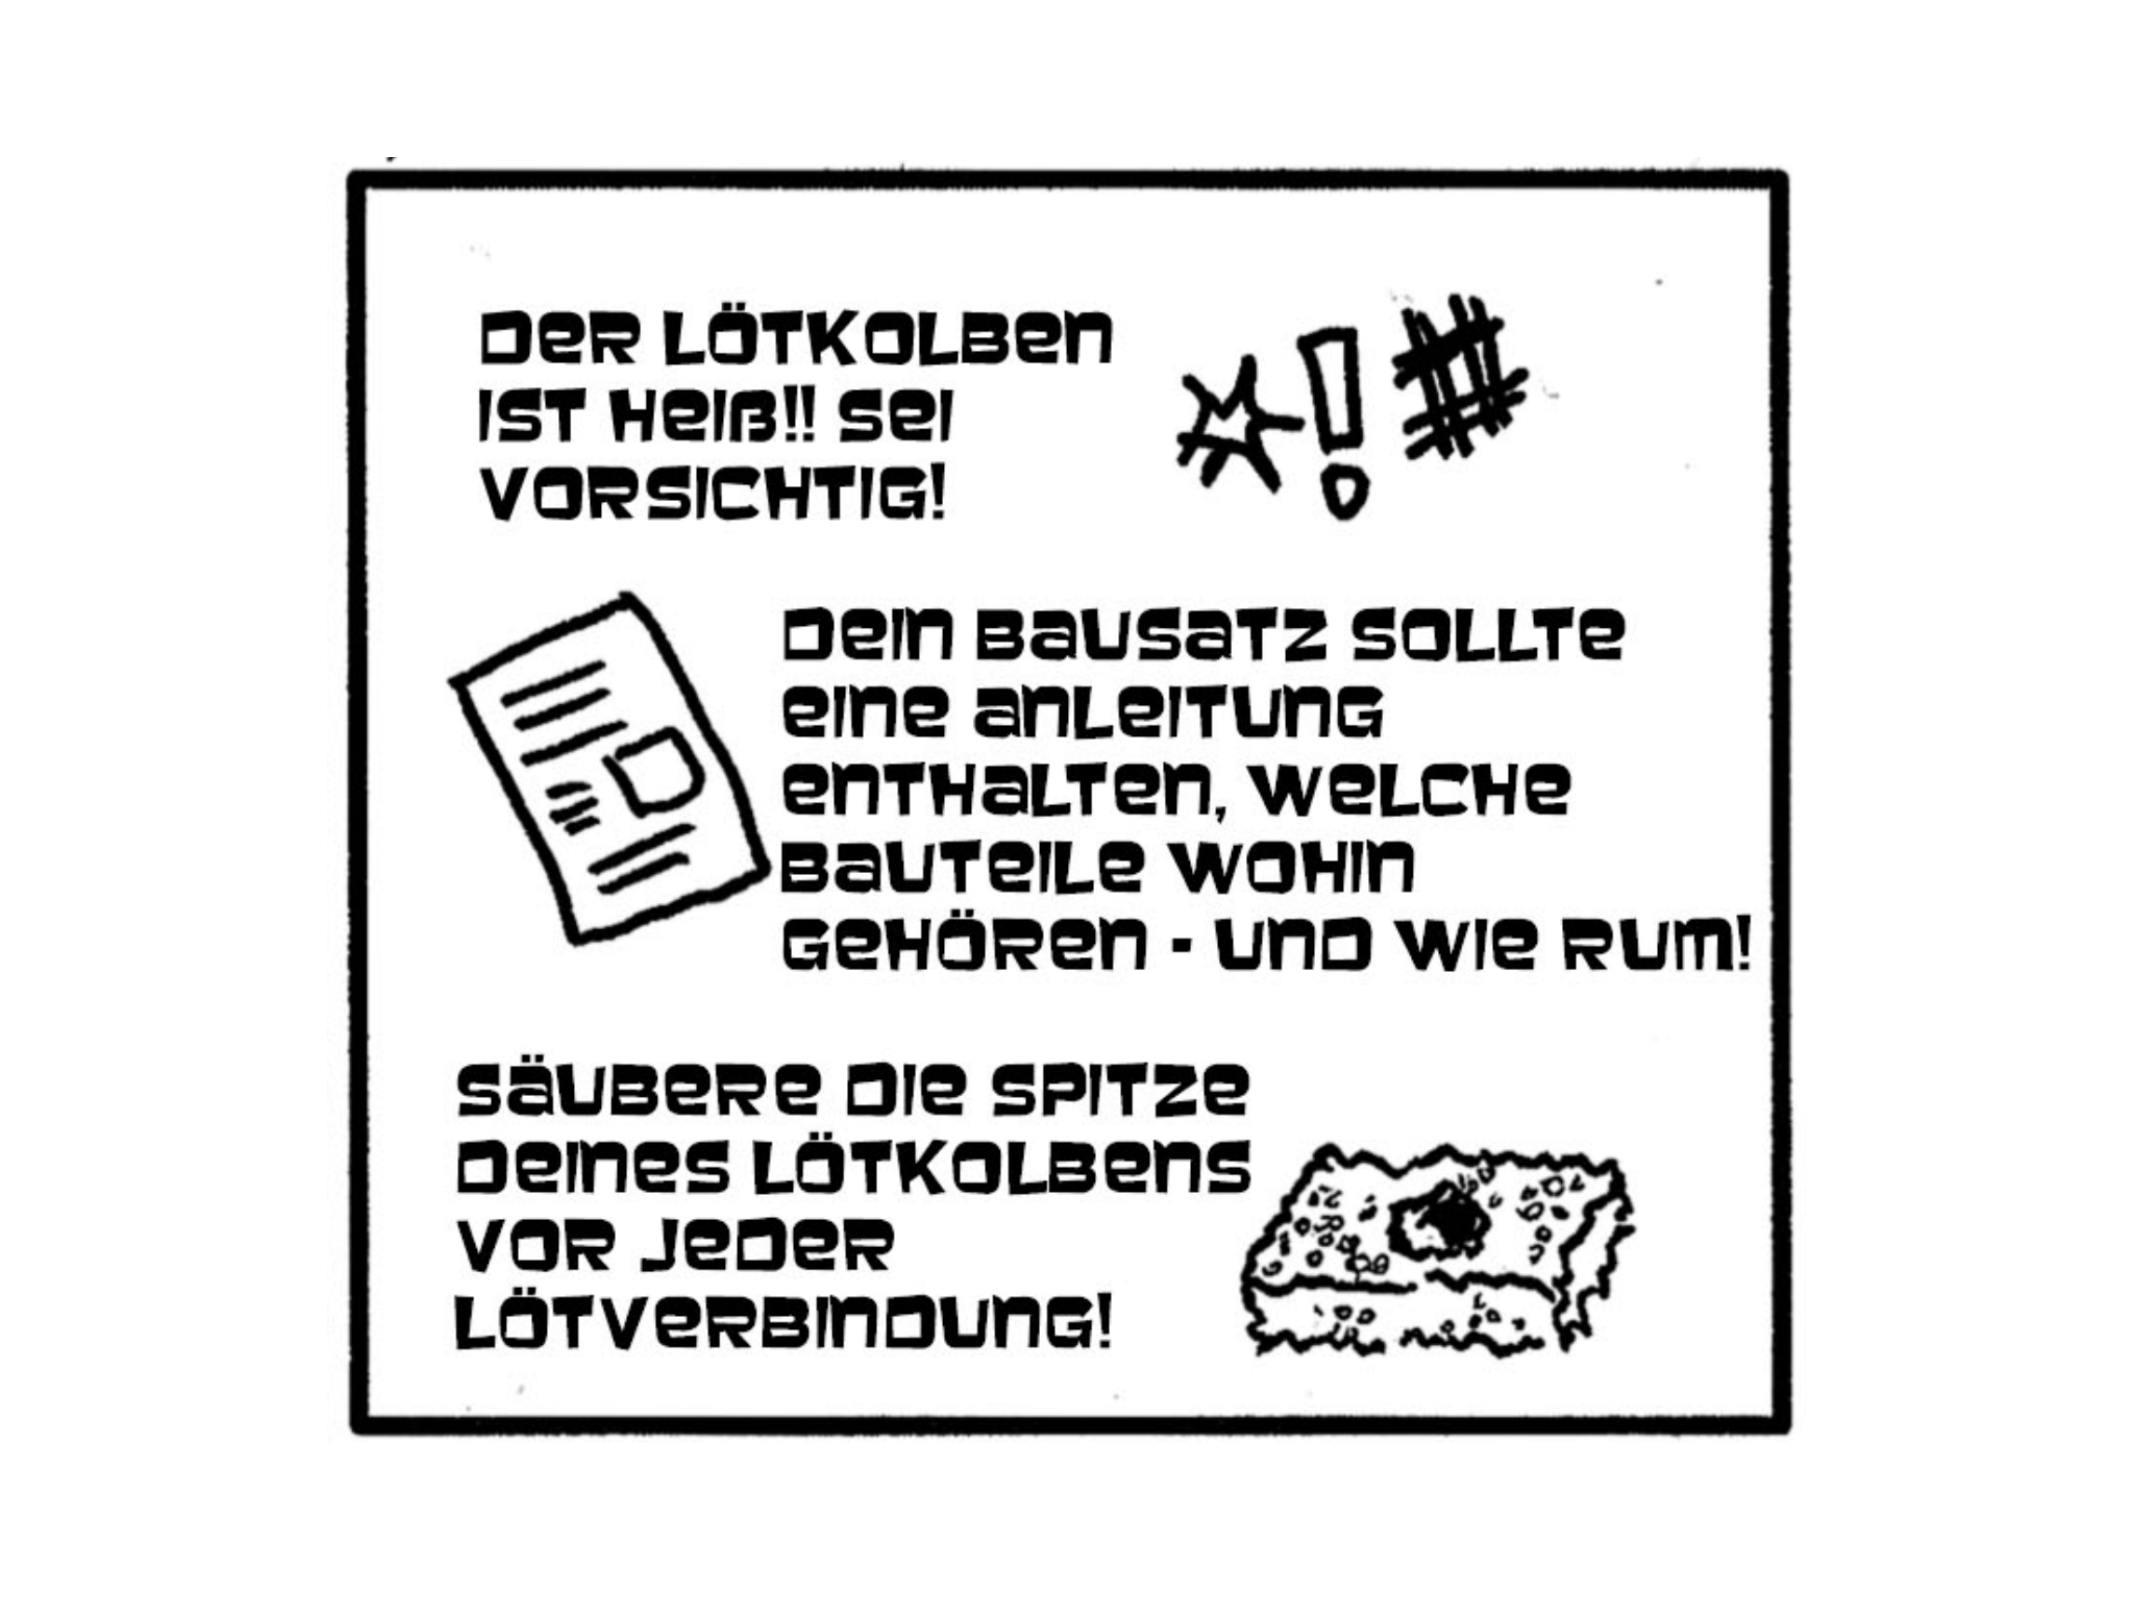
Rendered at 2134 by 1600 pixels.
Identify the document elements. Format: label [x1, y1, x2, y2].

picture [326, 156, 1807, 1443]
